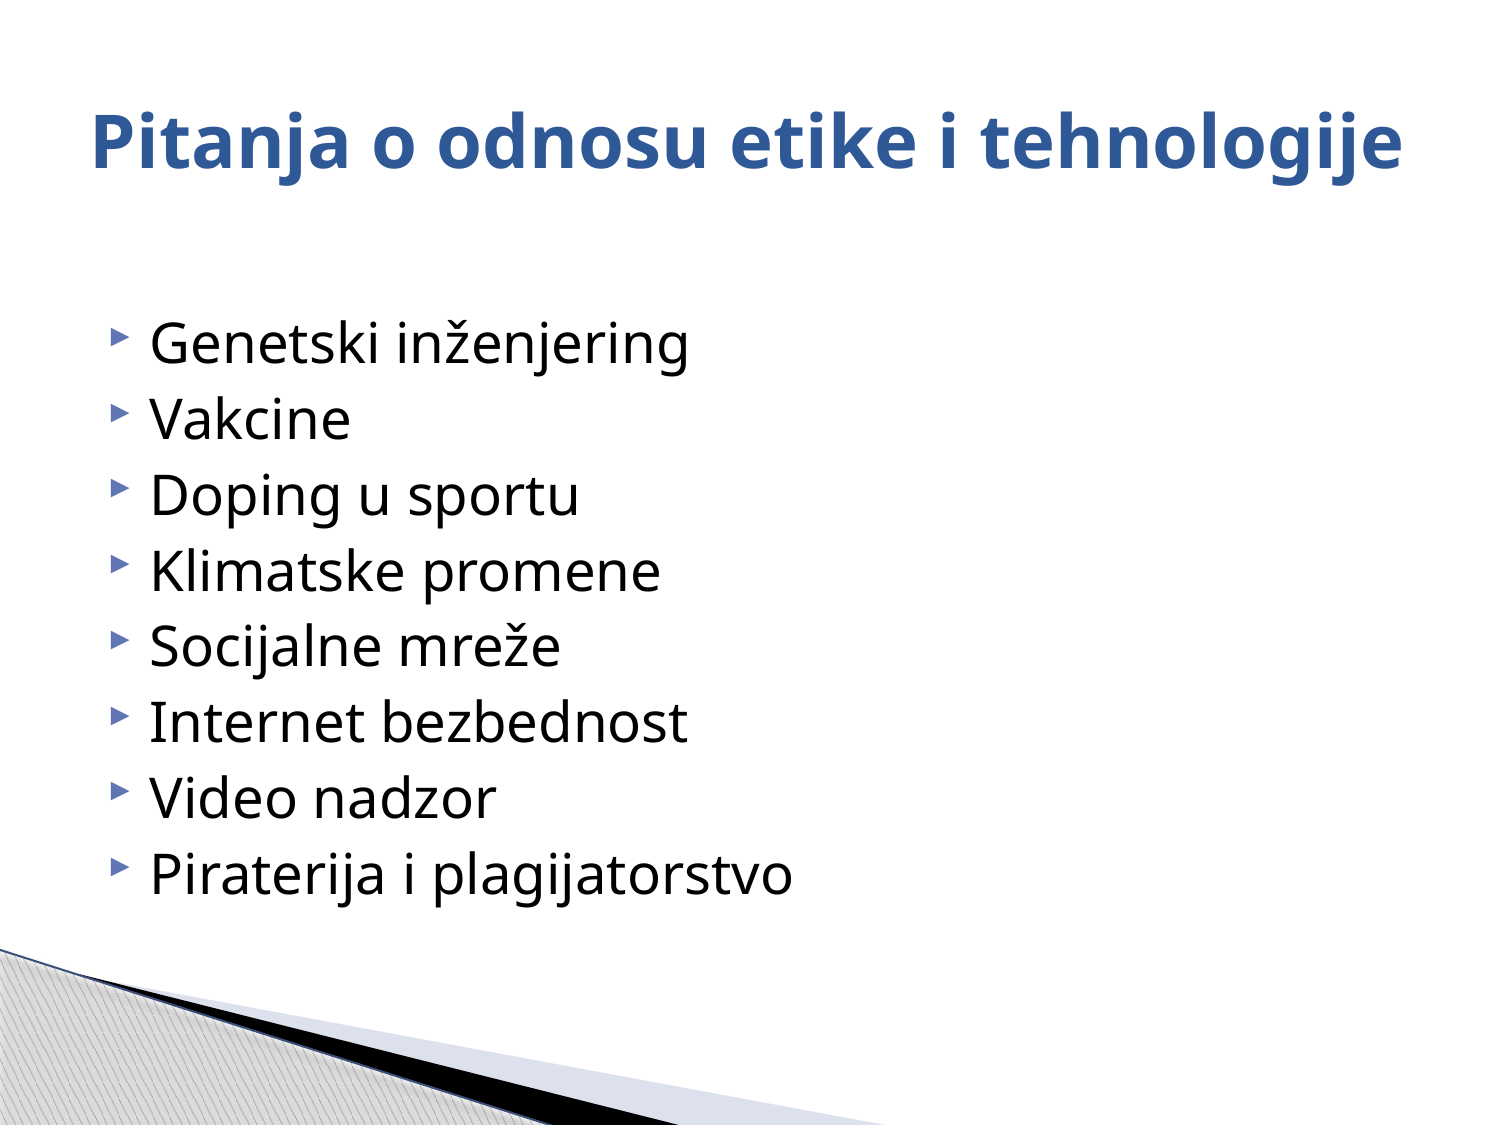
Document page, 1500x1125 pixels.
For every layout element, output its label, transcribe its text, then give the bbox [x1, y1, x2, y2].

list Genetski inženjering Vakcine Doping u sportu Klimatske promene Socijalne mreže Internet bezbednost Video nadzor Piraterija i plagijatorstvo [75, 299, 1425, 1043]
title Pitanja o odnosu etike i tehnologije [75, 45, 1425, 233]
